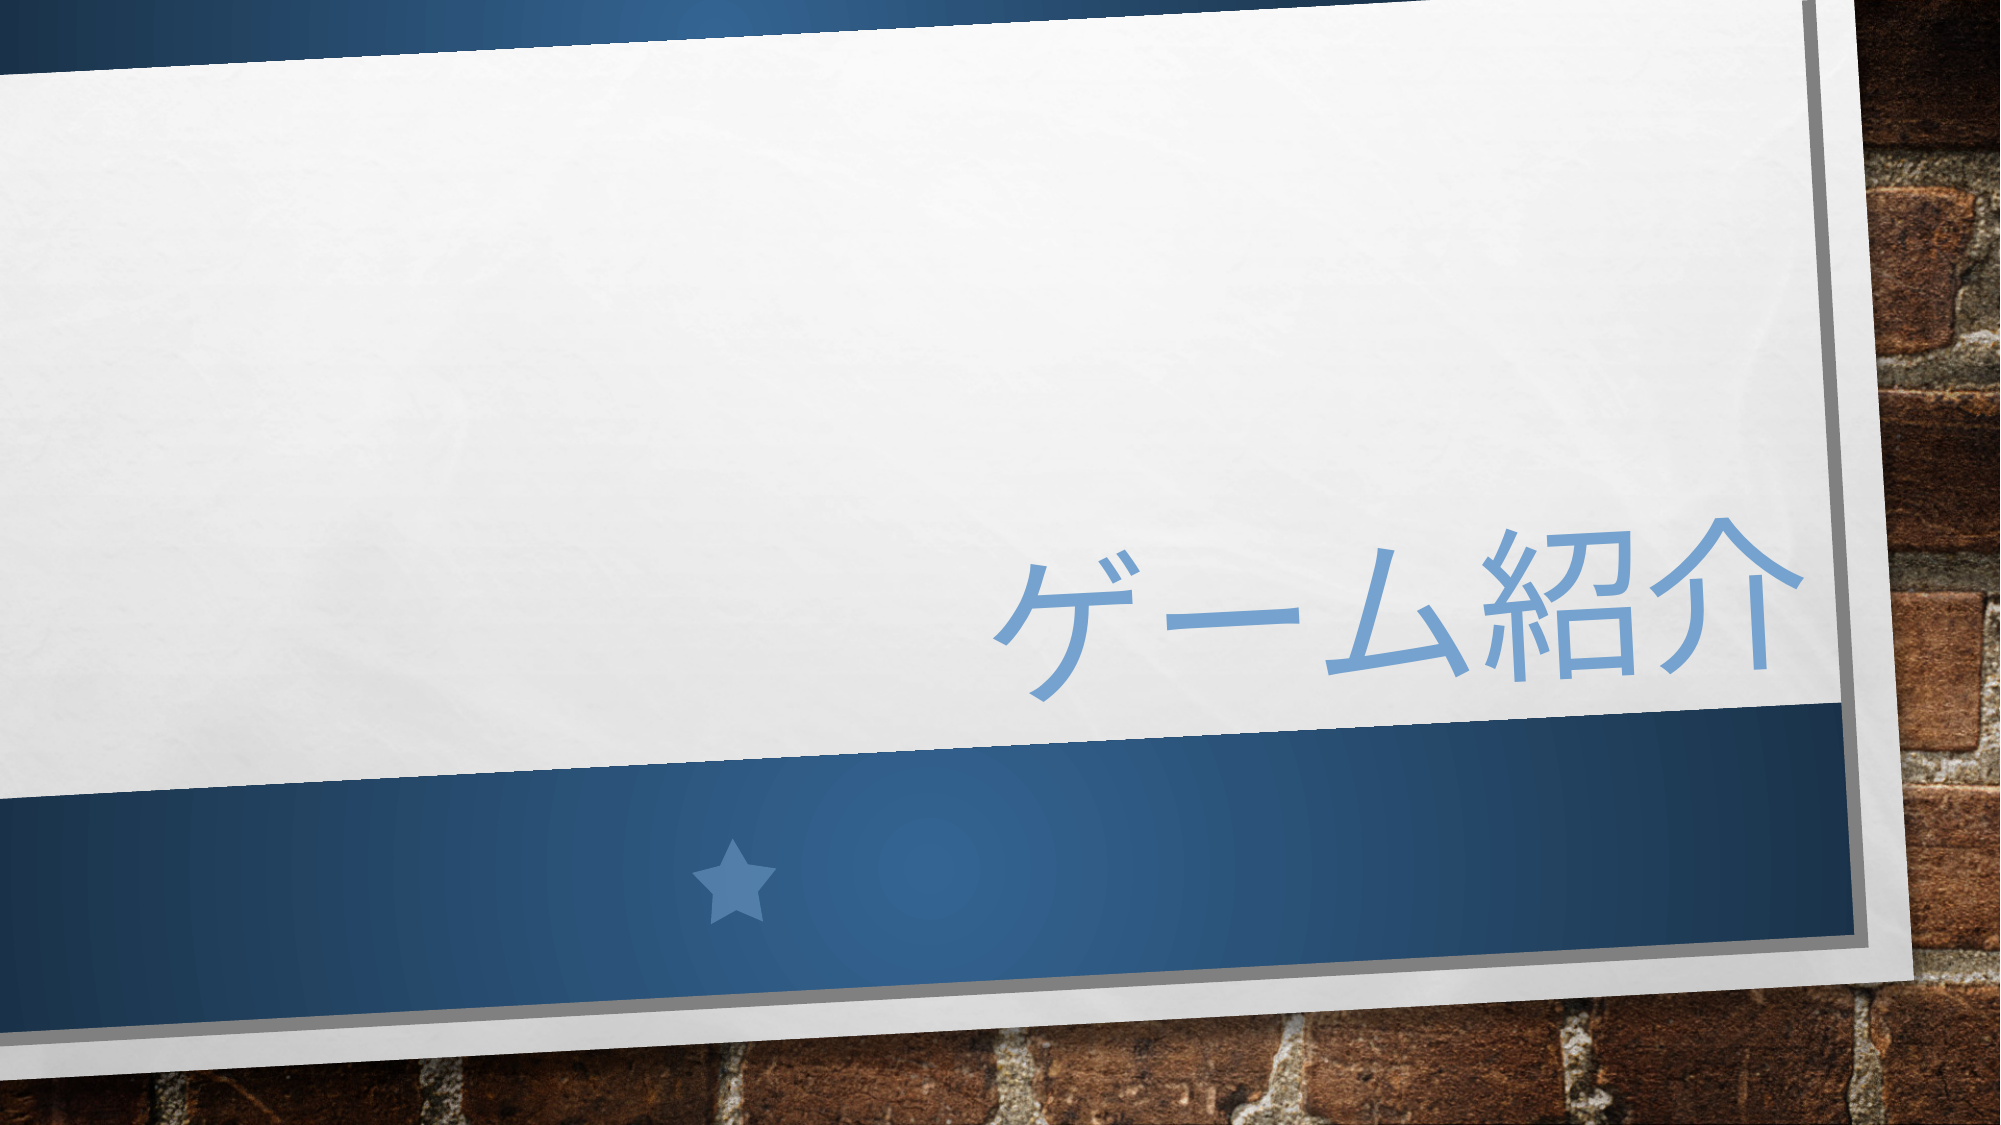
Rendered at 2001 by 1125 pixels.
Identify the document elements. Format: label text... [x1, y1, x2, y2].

title ゲーム紹介 [222, 468, 1832, 779]
picture [0, 0, 2000, 1125]
